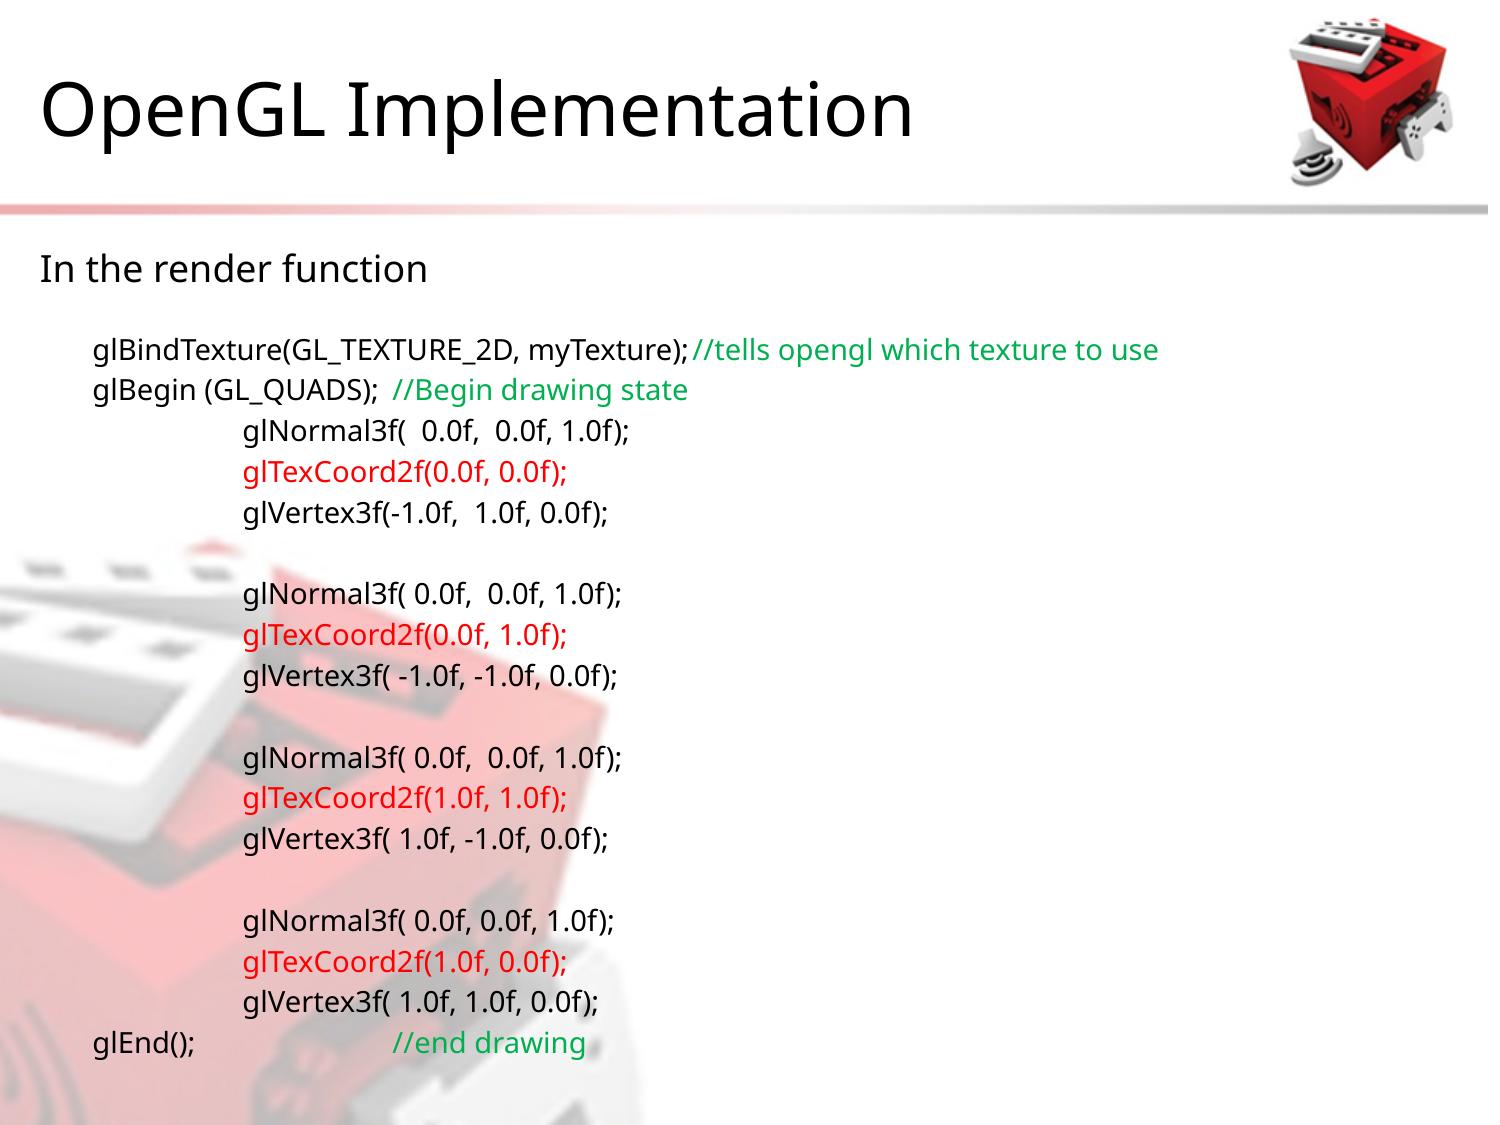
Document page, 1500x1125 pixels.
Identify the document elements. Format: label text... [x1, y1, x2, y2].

picture [0, 1, 1488, 1125]
title OpenGL Implementation [24, 12, 1275, 200]
list In the render function glBindTexture(GL_TEXTURE_2D, myTexture); //tells opengl which texture to use glBegin (GL_QUADS); //Begin drawing state glNormal3f( 0.0f, 0.0f, 1.0f); glTexCoord2f(0.0f, 0.0f); glVertex3f(-1.0f, 1.0f, 0.0f); glNormal3f( 0.0f, 0.0f, 1.0f); glTexCoord2f(0.0f, 1.0f); glVertex3f( -1.0f, -1.0f, 0.0f); glNormal3f( 0.0f, 0.0f, 1.0f); glTexCoord2f(1.0f, 1.0f); glVertex3f( 1.0f, -1.0f, 0.0f); glNormal3f( 0.0f, 0.0f, 1.0f); glTexCoord2f(1.0f, 0.0f); glVertex3f( 1.0f, 1.0f, 0.0f); glEnd(); //end drawing [24, 237, 1450, 1000]
